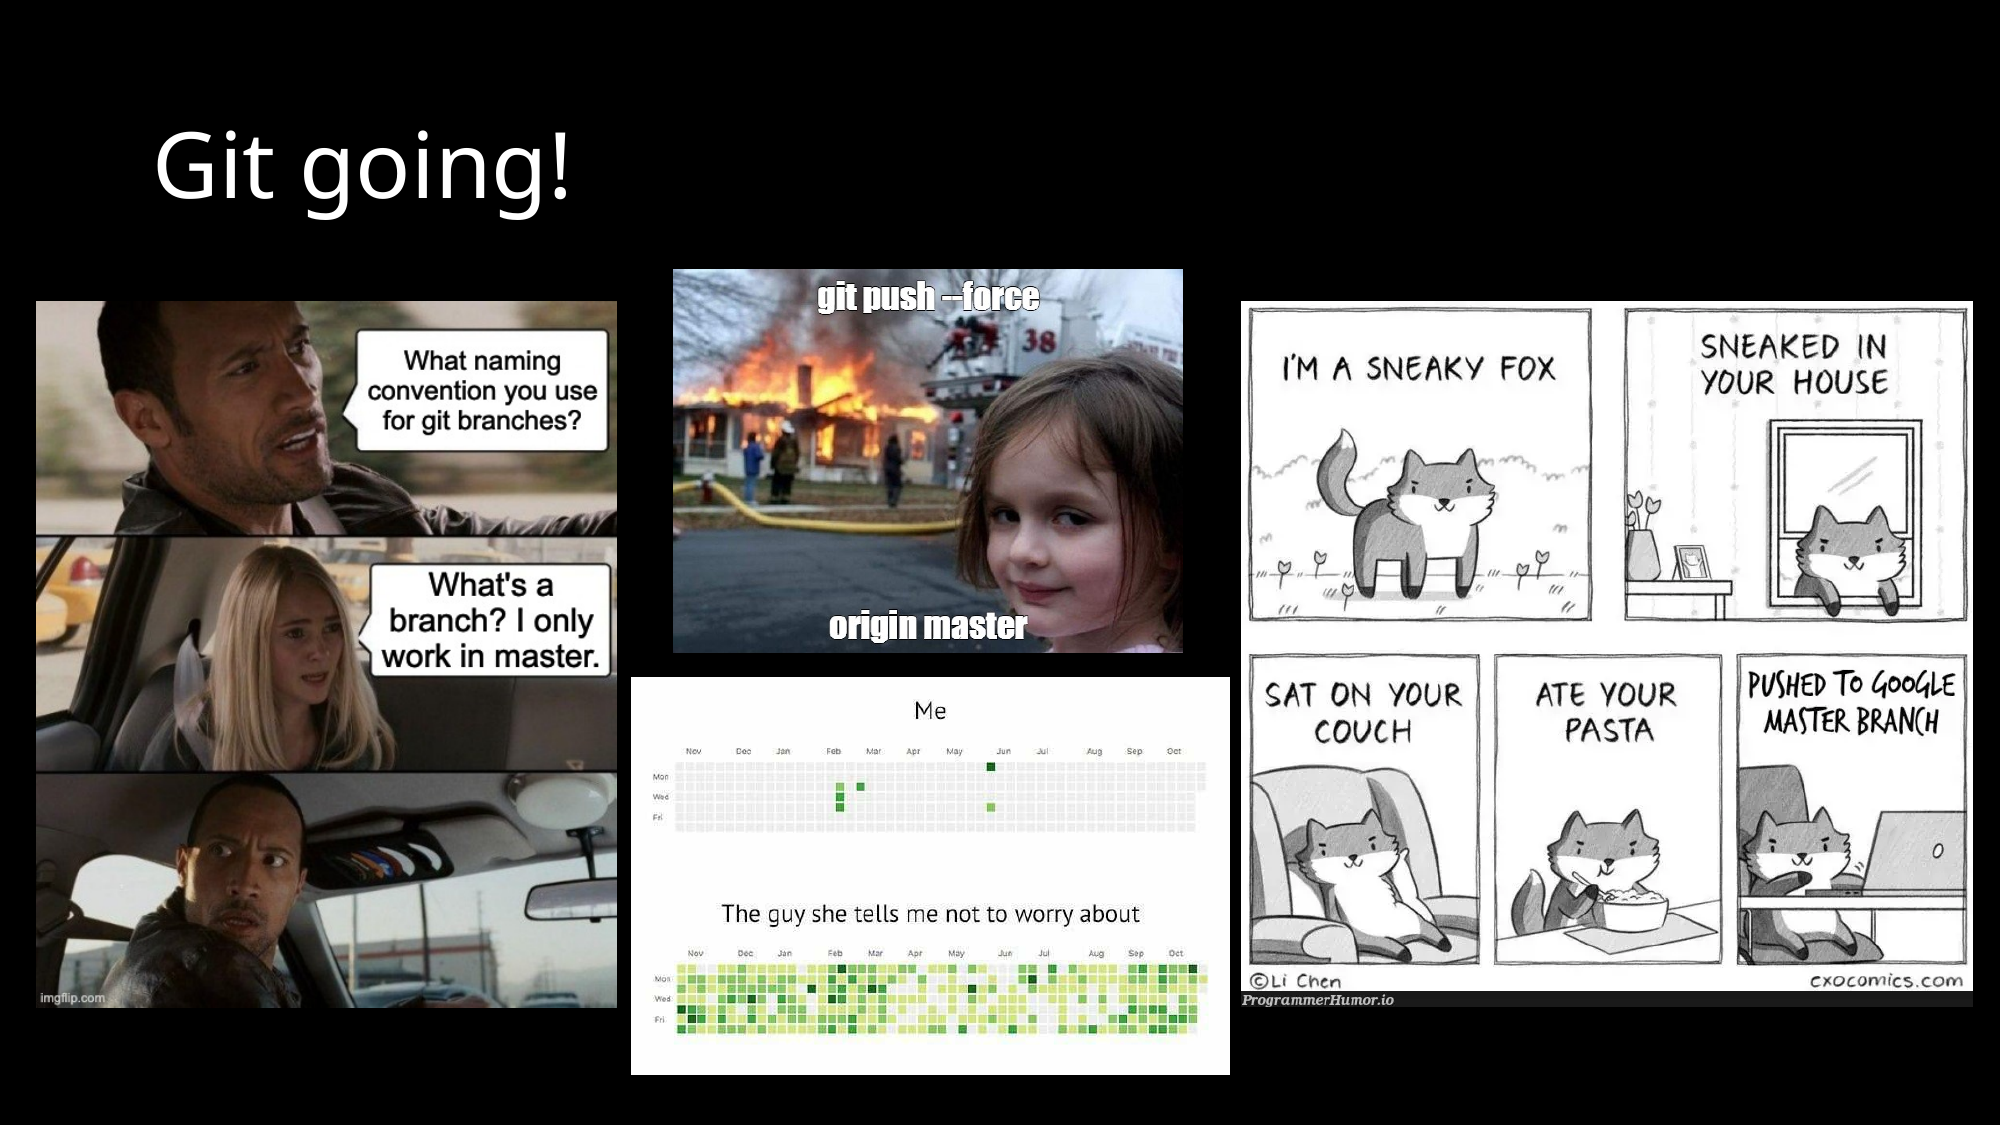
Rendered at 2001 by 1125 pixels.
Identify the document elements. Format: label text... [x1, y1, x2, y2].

title Git going! [137, 59, 1863, 278]
picture [672, 269, 1185, 653]
picture [631, 677, 1230, 1075]
picture [36, 301, 617, 1008]
picture [1241, 301, 1973, 1007]
